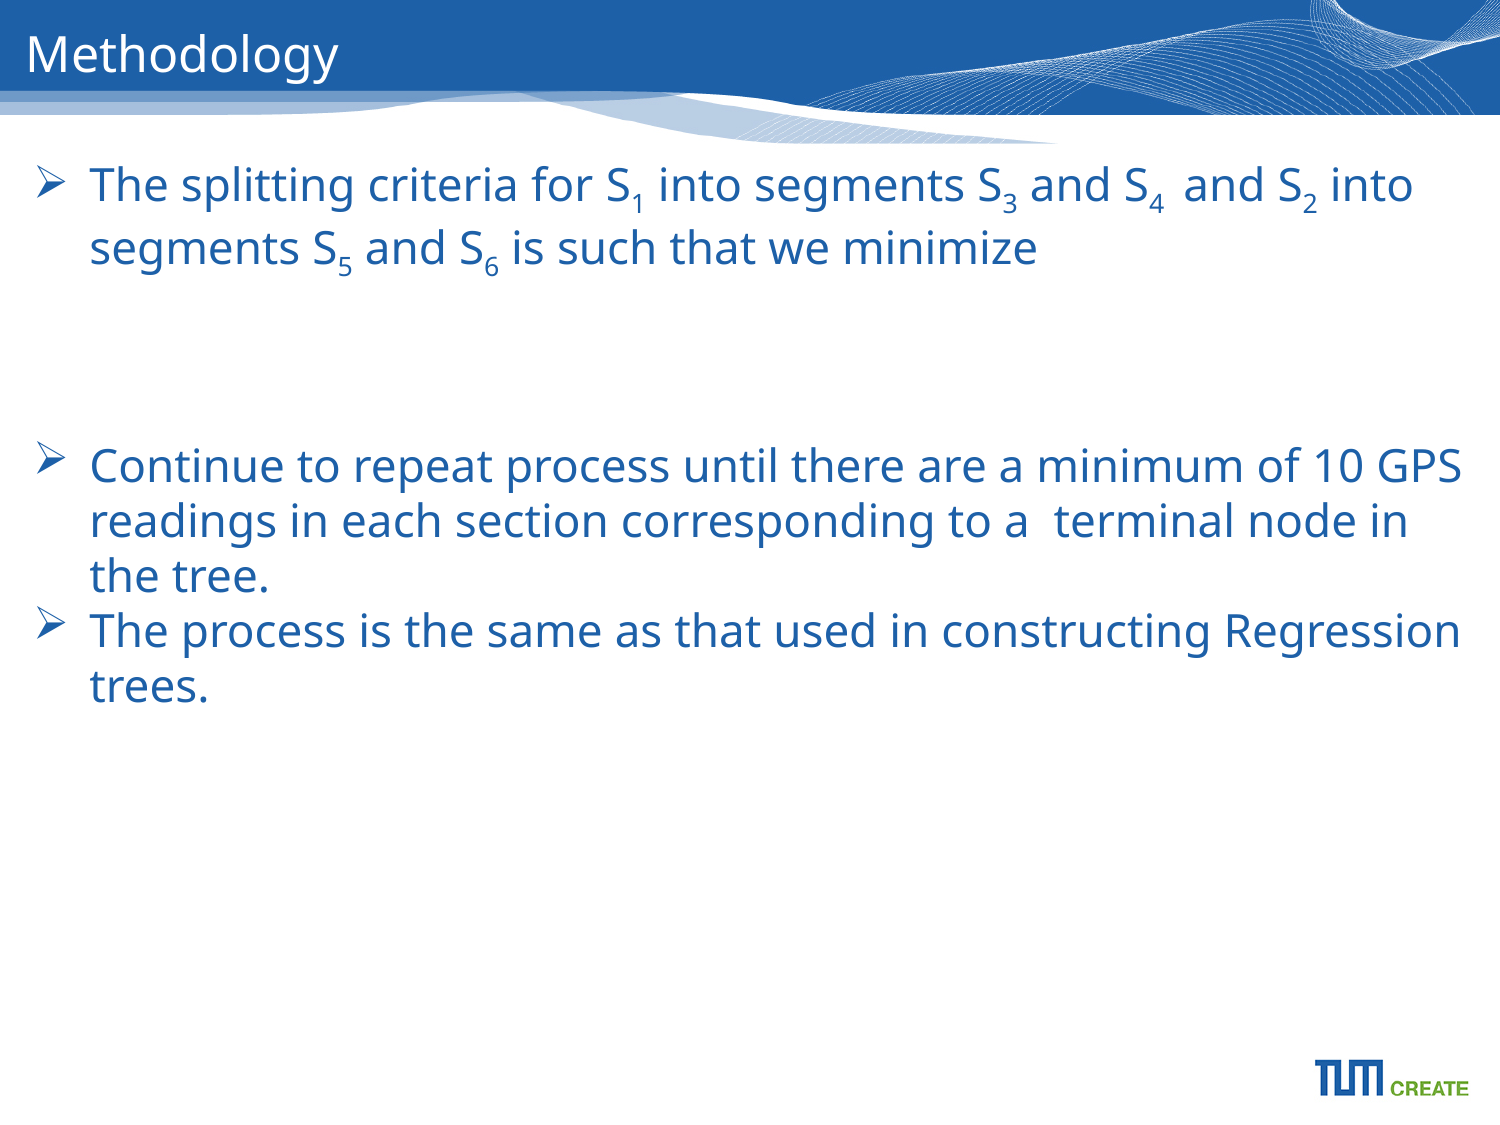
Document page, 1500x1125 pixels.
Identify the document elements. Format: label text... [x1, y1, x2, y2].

title Methodology [11, 14, 1362, 86]
picture [0, 0, 1500, 1125]
